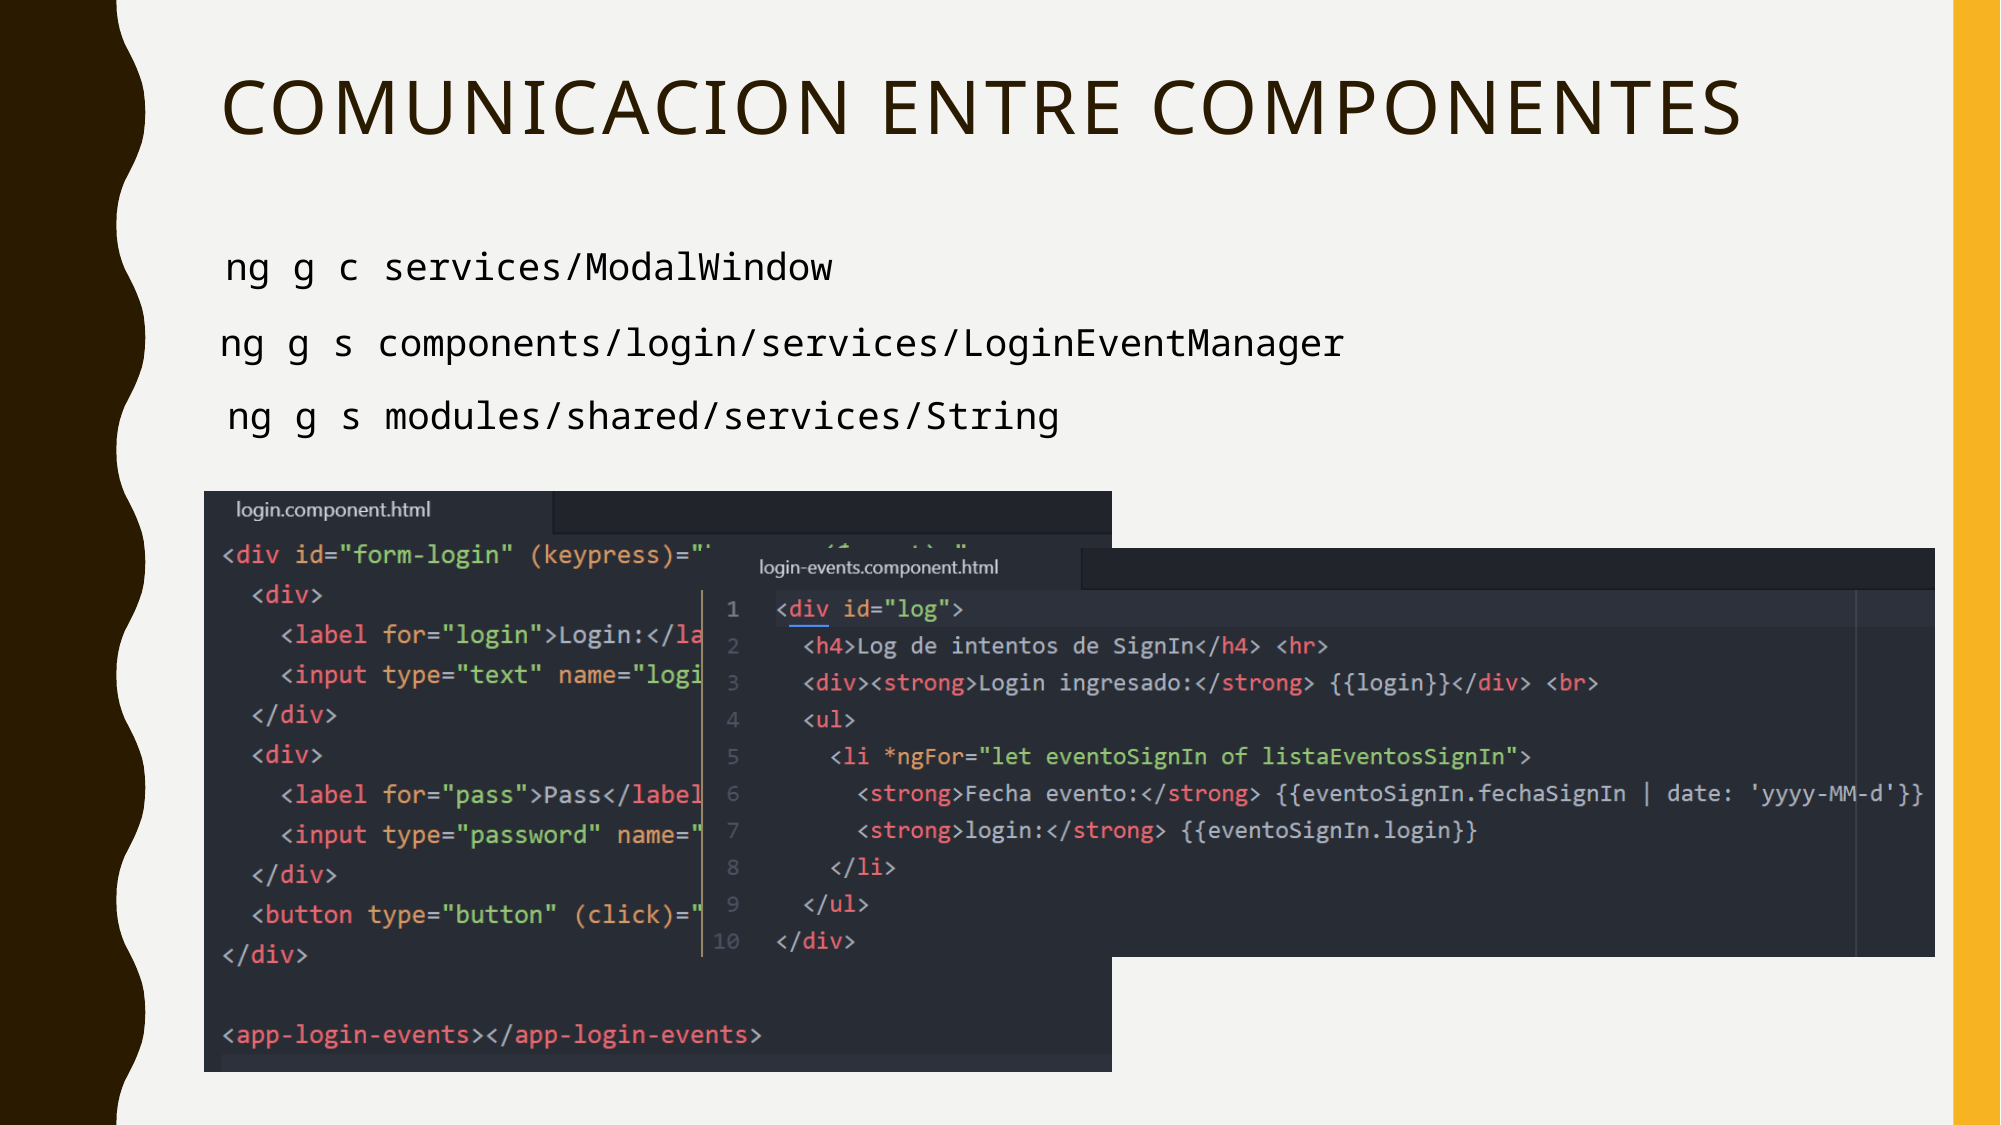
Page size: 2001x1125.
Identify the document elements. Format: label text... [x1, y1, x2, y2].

title COMUNICACION ENTRE COMPONENTES [205, 62, 1875, 193]
text_box ng g c services/ModalWindow [210, 235, 848, 296]
picture [204, 491, 1935, 1072]
text_box ng g s modules/shared/services/String [212, 384, 1075, 445]
text_box ng g s components/login/services/LoginEventManager [205, 311, 1420, 372]
